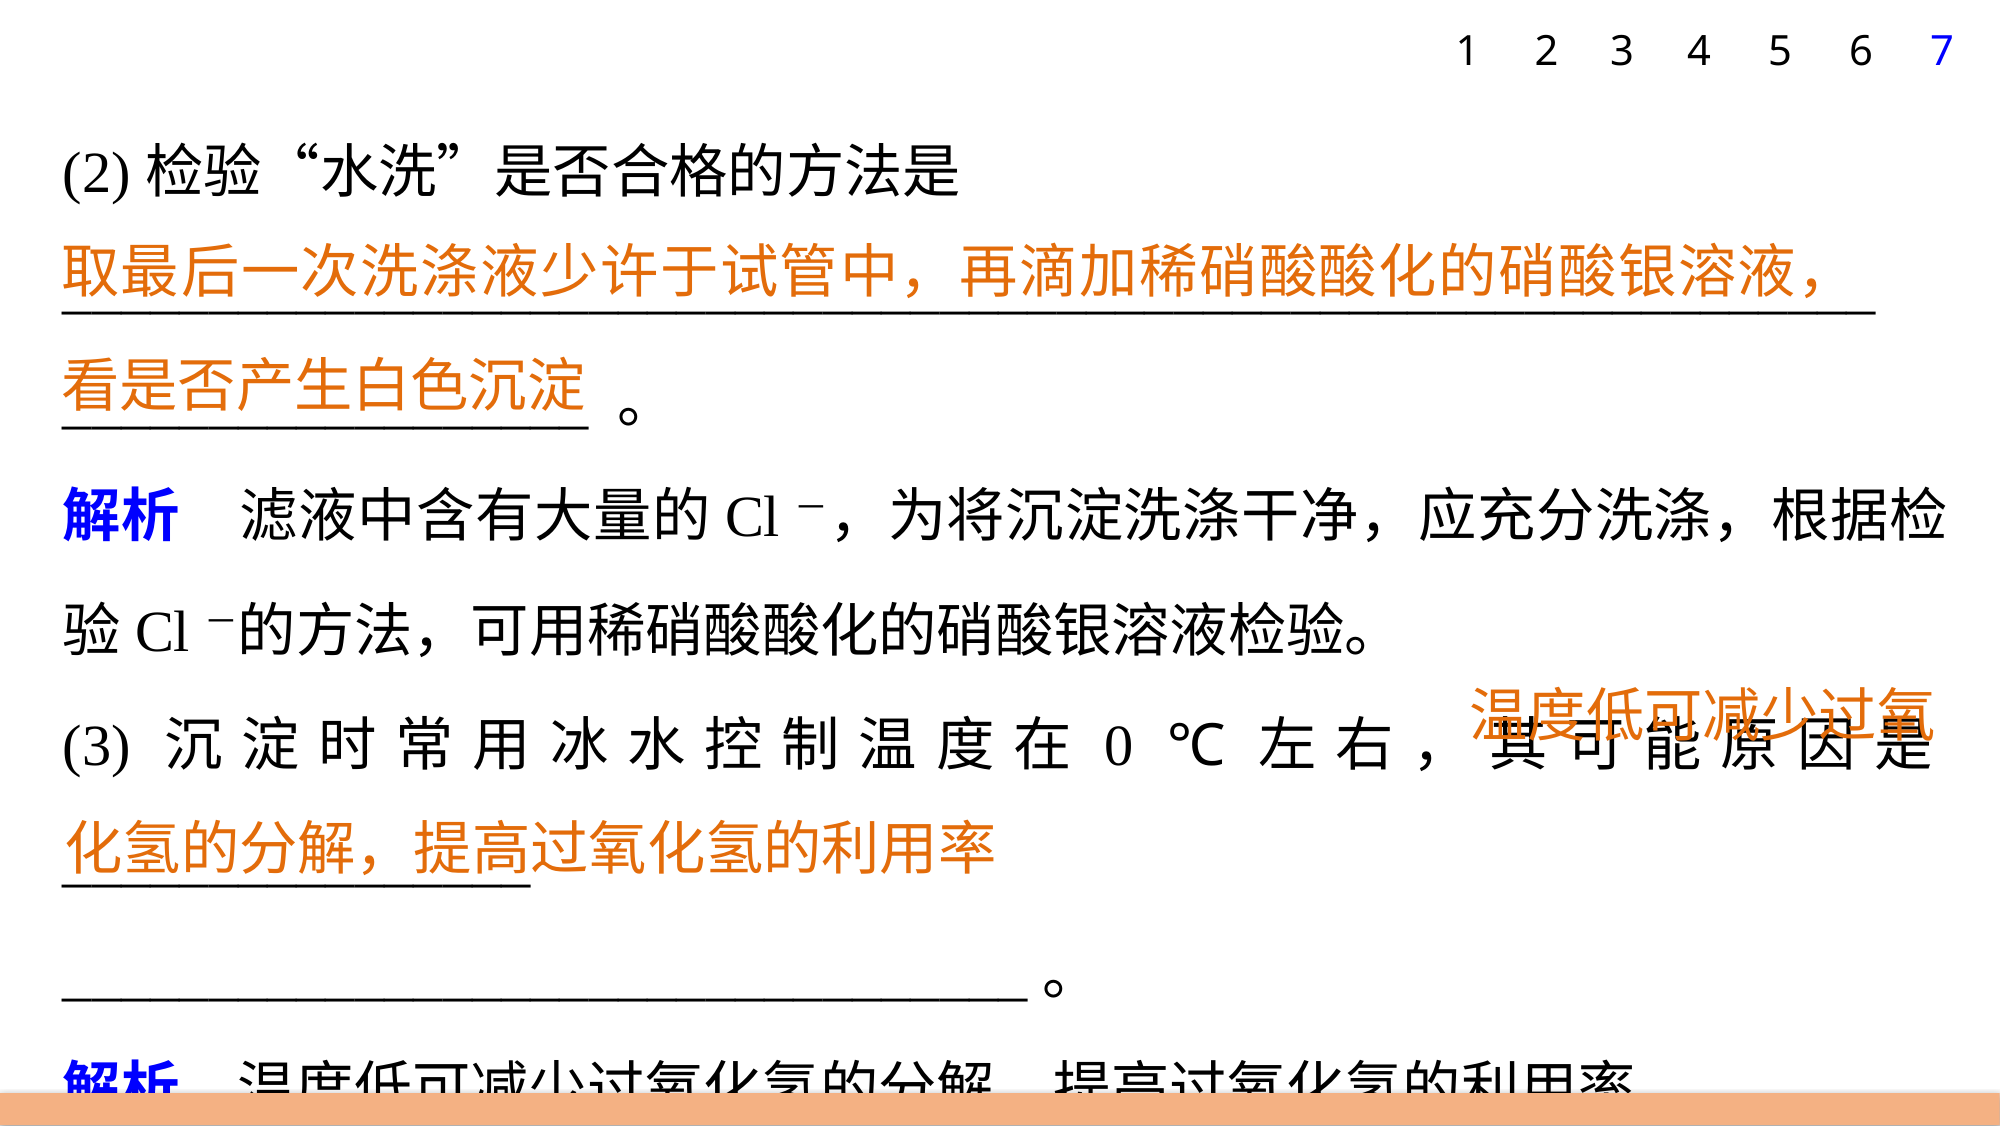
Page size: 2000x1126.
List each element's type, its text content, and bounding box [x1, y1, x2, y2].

text_box (2)检验“水洗”是否合格的方法是 ______________________________________________________________ __________________ 。 解析 滤液中含有大量的Cl－，为将沉淀洗涤干净，应充分洗涤，根据检验Cl－的方法，可用稀硝酸酸化的硝酸银溶液检验。 (3)沉淀时常用冰水控制温度在0 ℃左右，其可能原因是________________ _________________________________。 解析 温度低可减少过氧化氢的分解，提高过氧化氢的利用率。 [42, 79, 1968, 1091]
text_box 取最后一次洗涤液少许于试管中，再滴加稀硝酸酸化的硝酸银溶液，看是否产生白色沉淀 [46, 181, 1871, 426]
text_box 1 [1434, 1, 1501, 97]
text_box 6 [1828, 1, 1894, 97]
text_box 温度低可减少过氧 [1454, 670, 1951, 756]
text_box [0, 1092, 2000, 1126]
text_box 3 [1593, 1, 1651, 97]
text_box 5 [1747, 1, 1813, 97]
text_box 2 [1516, 1, 1578, 97]
text_box 化氢的分解，提高过氧化氢的利用率 [49, 768, 1514, 889]
text_box 7 [1909, 1, 1975, 97]
text_box 4 [1666, 1, 1732, 97]
